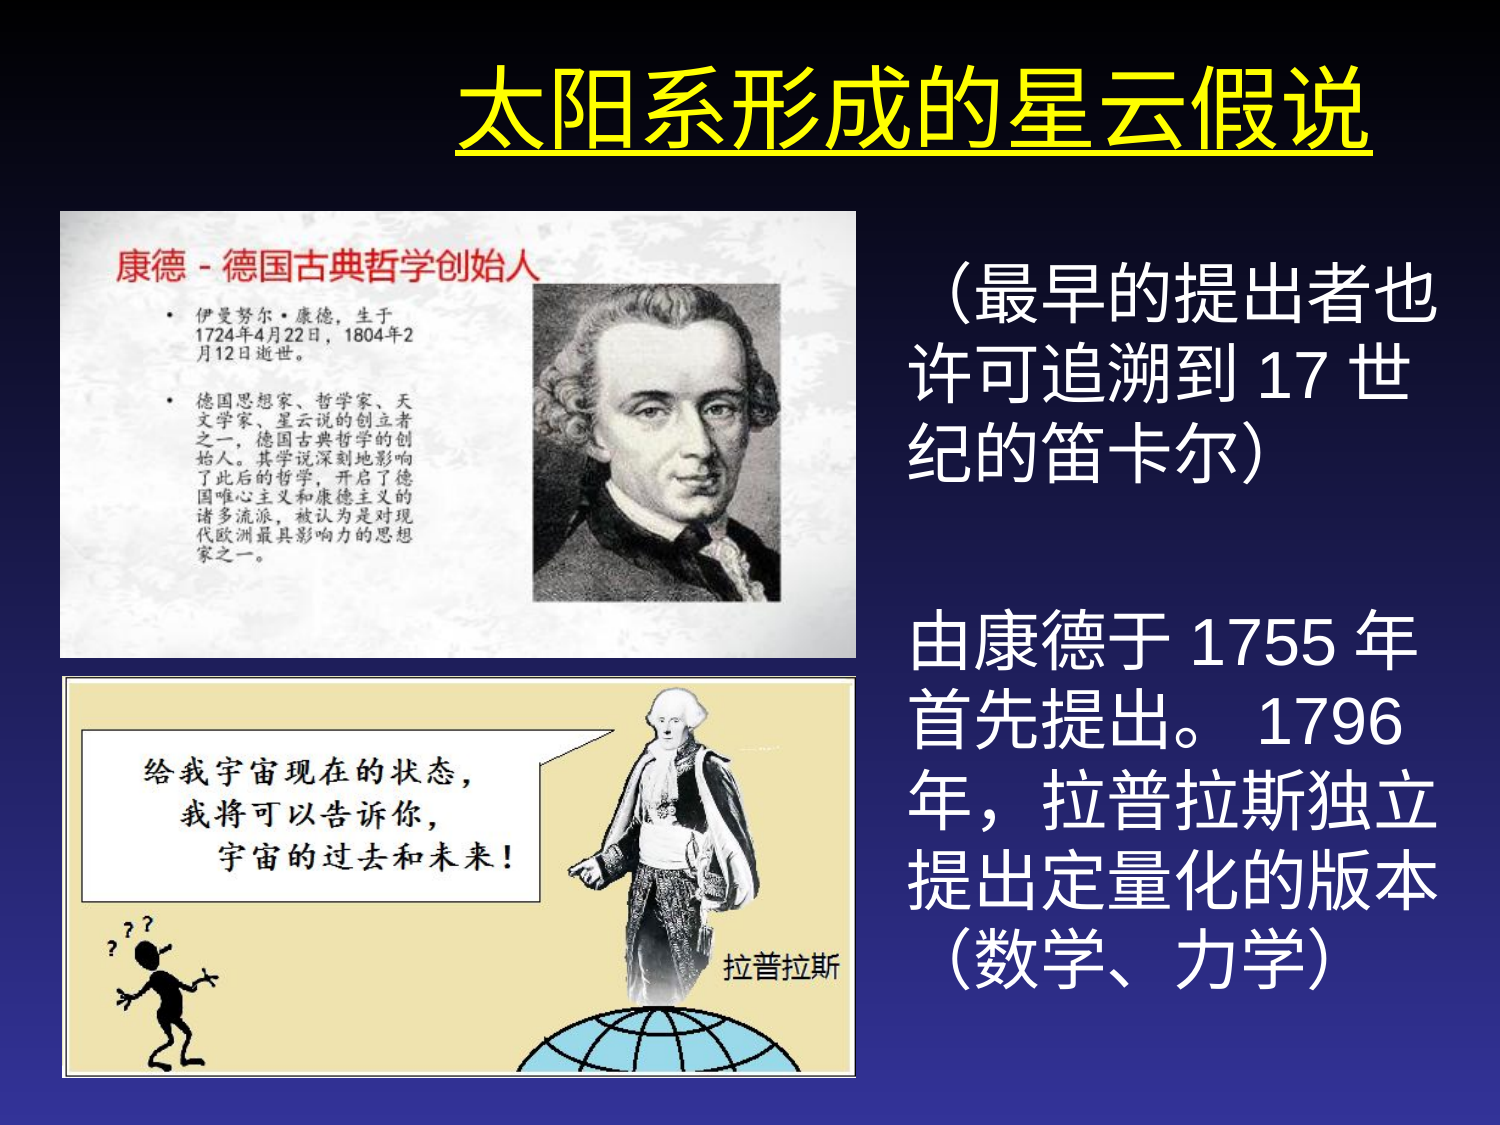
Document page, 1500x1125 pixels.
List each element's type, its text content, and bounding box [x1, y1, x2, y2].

title 太阳系形成的星云假说 [62, 50, 1388, 163]
picture [62, 676, 856, 1079]
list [60, 210, 856, 658]
list （最早的提出者也许可追溯到17世纪的笛卡尔） 由康德于1755年首先提出。1796年，拉普拉斯独立提出定量化的版本（数学、力学） [891, 244, 1459, 1071]
